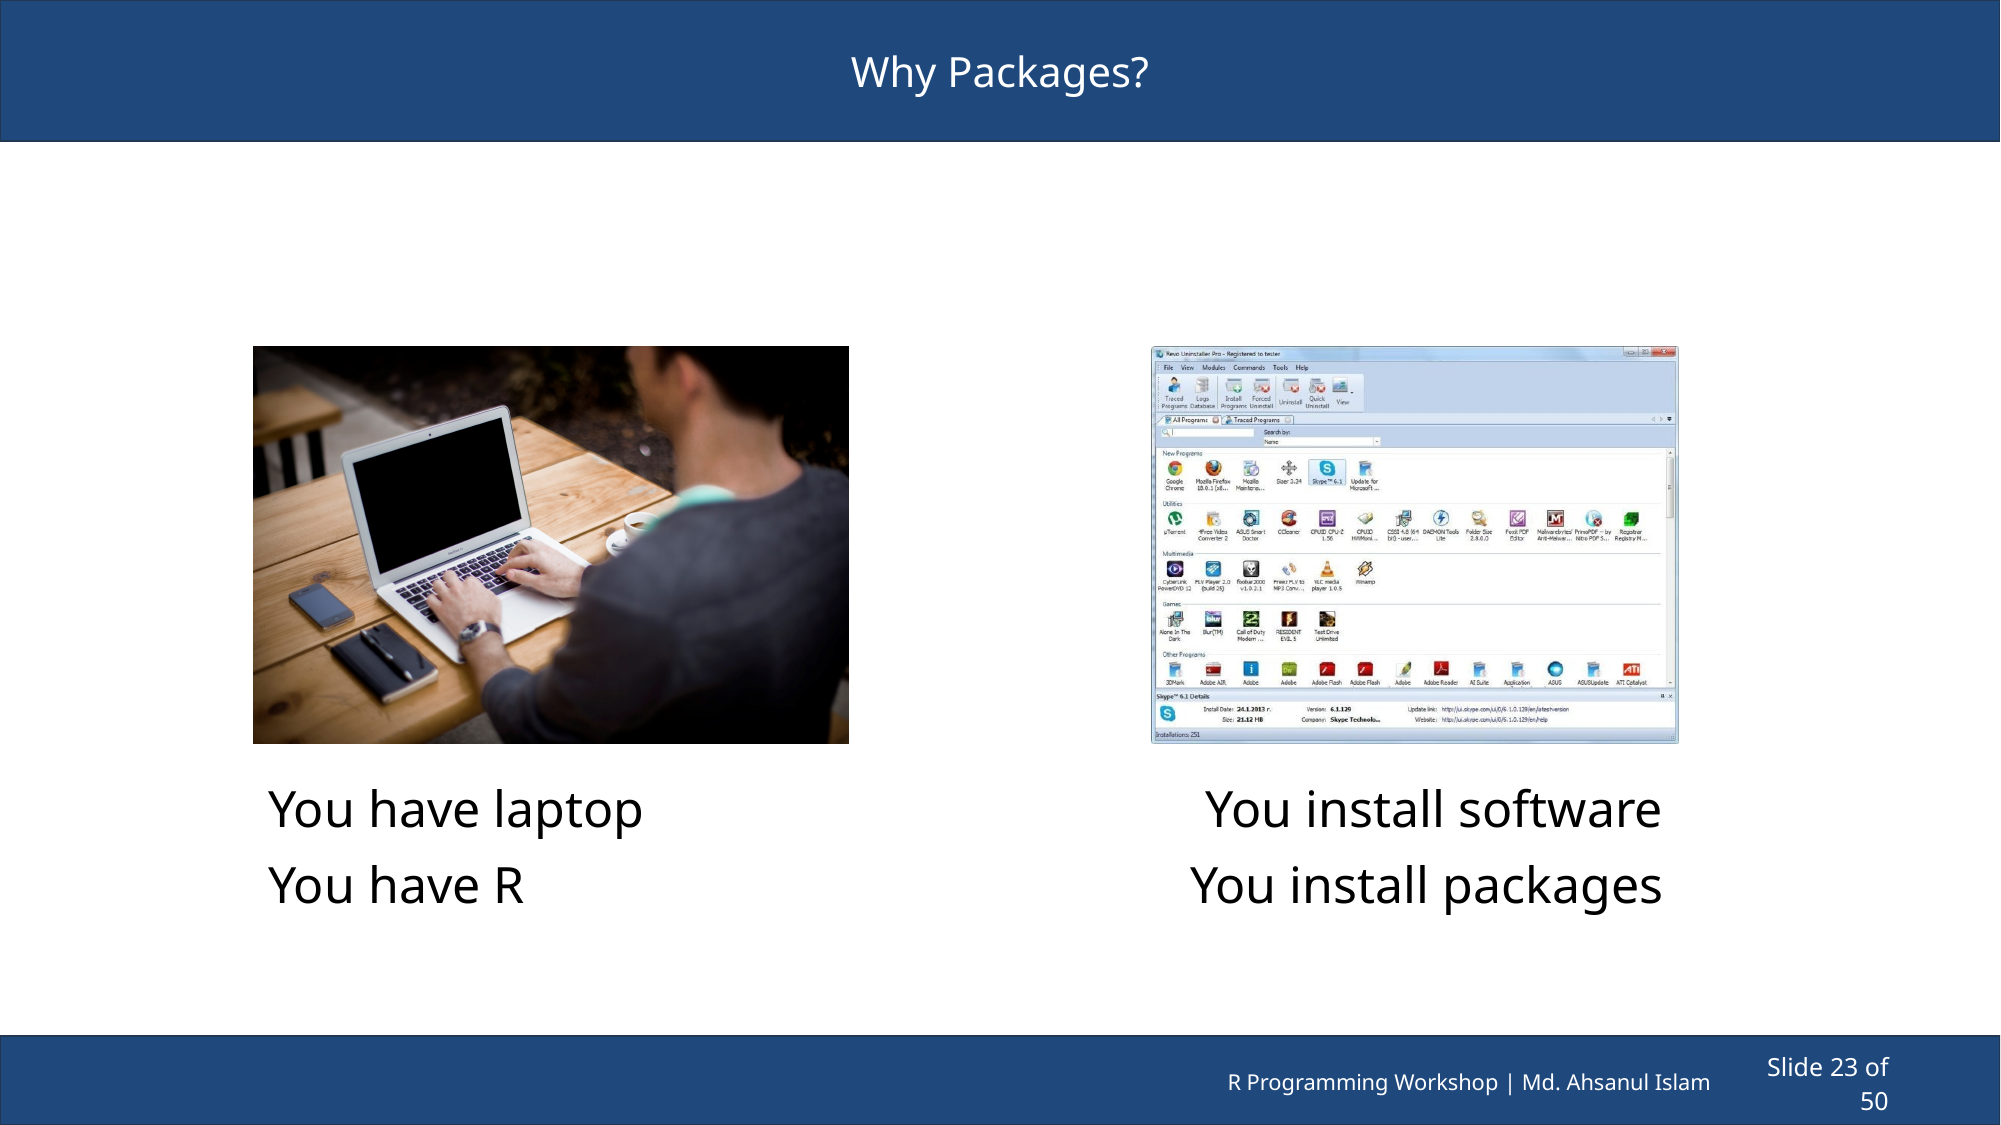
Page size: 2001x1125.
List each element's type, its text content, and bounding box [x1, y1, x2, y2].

picture [1150, 345, 1679, 744]
text_box You install software [1082, 770, 1679, 845]
text_box Why Packages? [0, 0, 2000, 142]
text_box You install packages [1082, 846, 1679, 921]
slide_number Slide 23 of 50 [1726, 1053, 1904, 1114]
text_box You have R [253, 845, 849, 921]
footer R Programming Workshop | Md. Ahsanul Islam [898, 1053, 1726, 1114]
picture [253, 345, 850, 744]
text_box You have laptop [253, 770, 849, 845]
